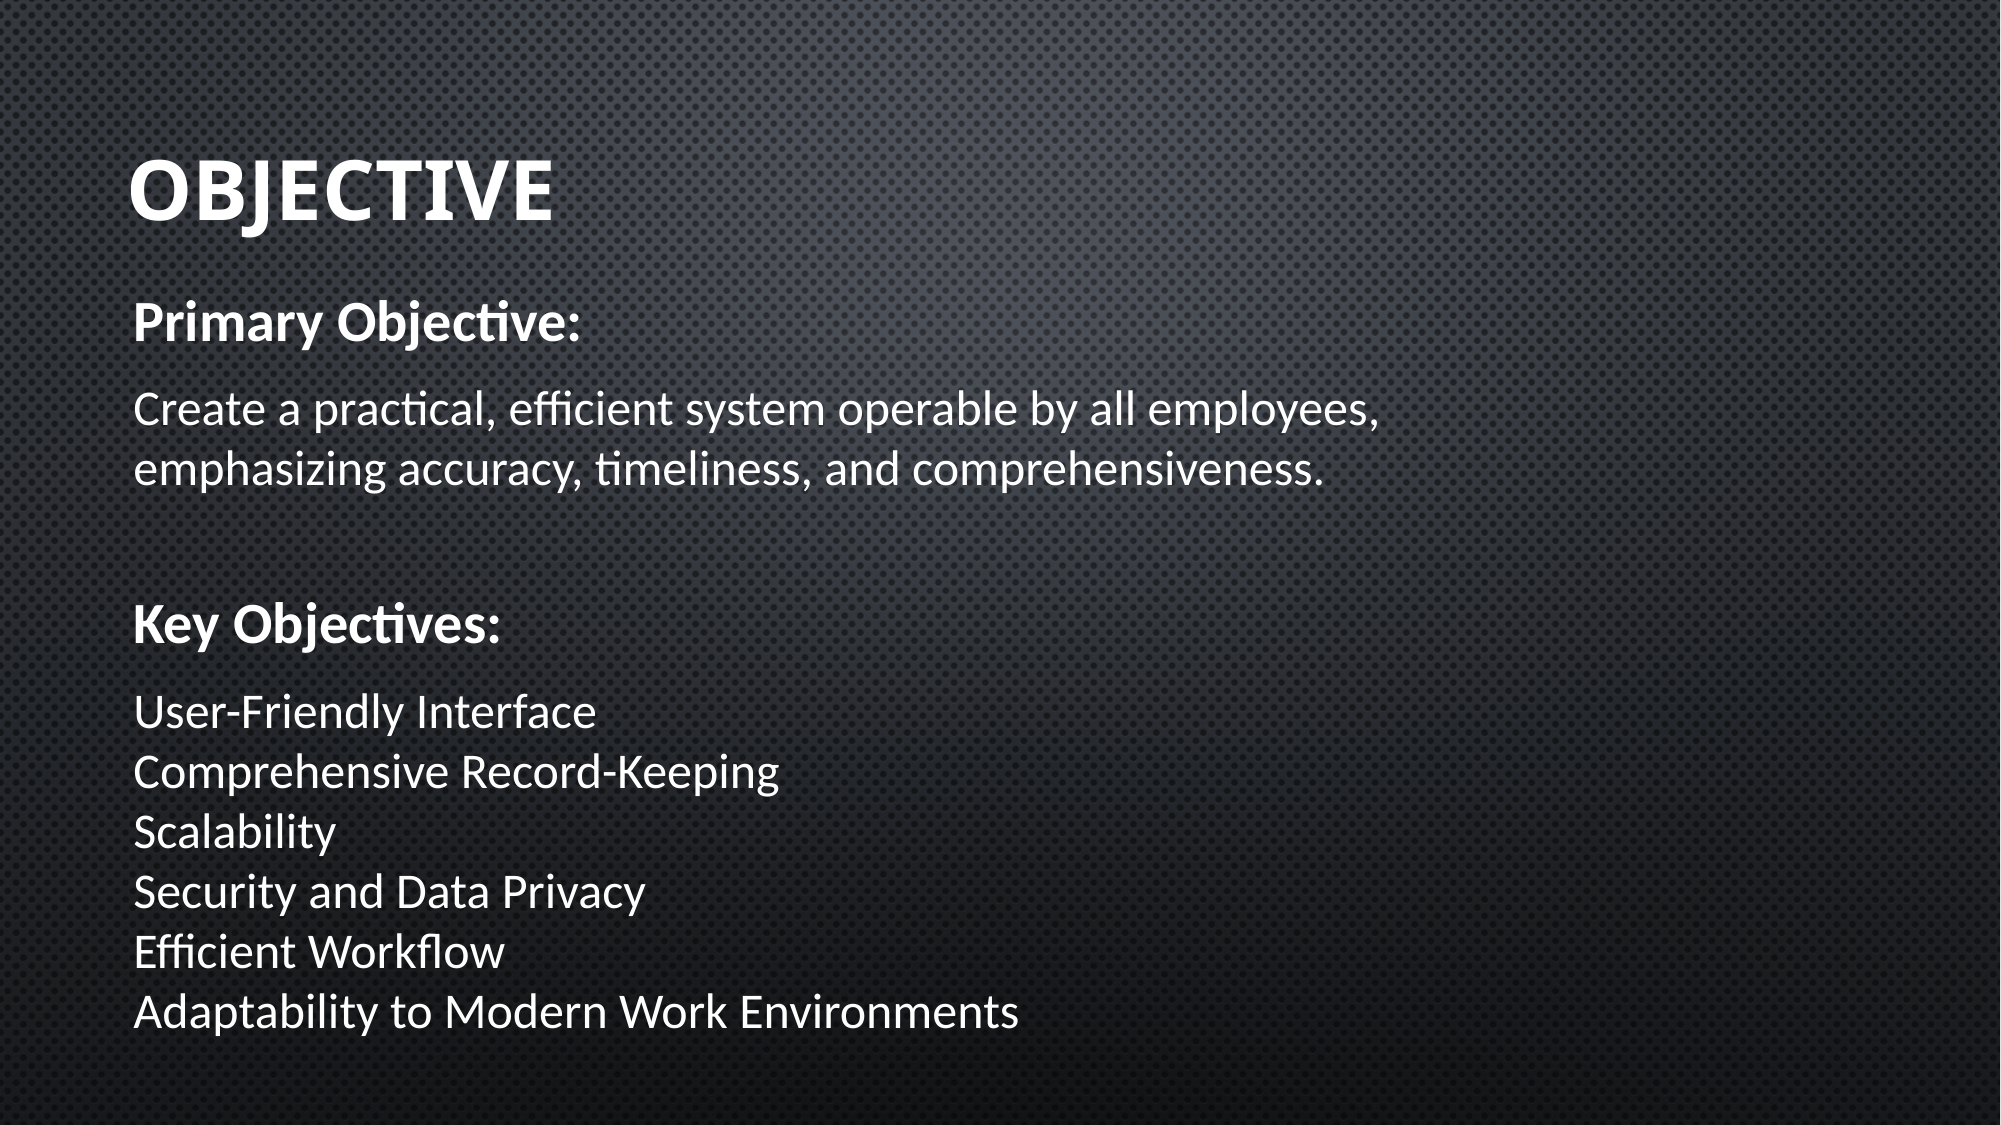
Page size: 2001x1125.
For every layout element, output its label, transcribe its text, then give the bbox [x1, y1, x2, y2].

title objective [111, 78, 1522, 296]
text_box Primary Objective: Create a practical, efficient system operable by all employees, emphasizing accuracy, timeliness, and comprehensiveness. Key Objectives: User-Friendly Interface Comprehensive Record-Keeping Scalability Security and Data Privacy Efficient Workflow Adaptability to Modern Work Environments [118, 275, 1606, 1046]
